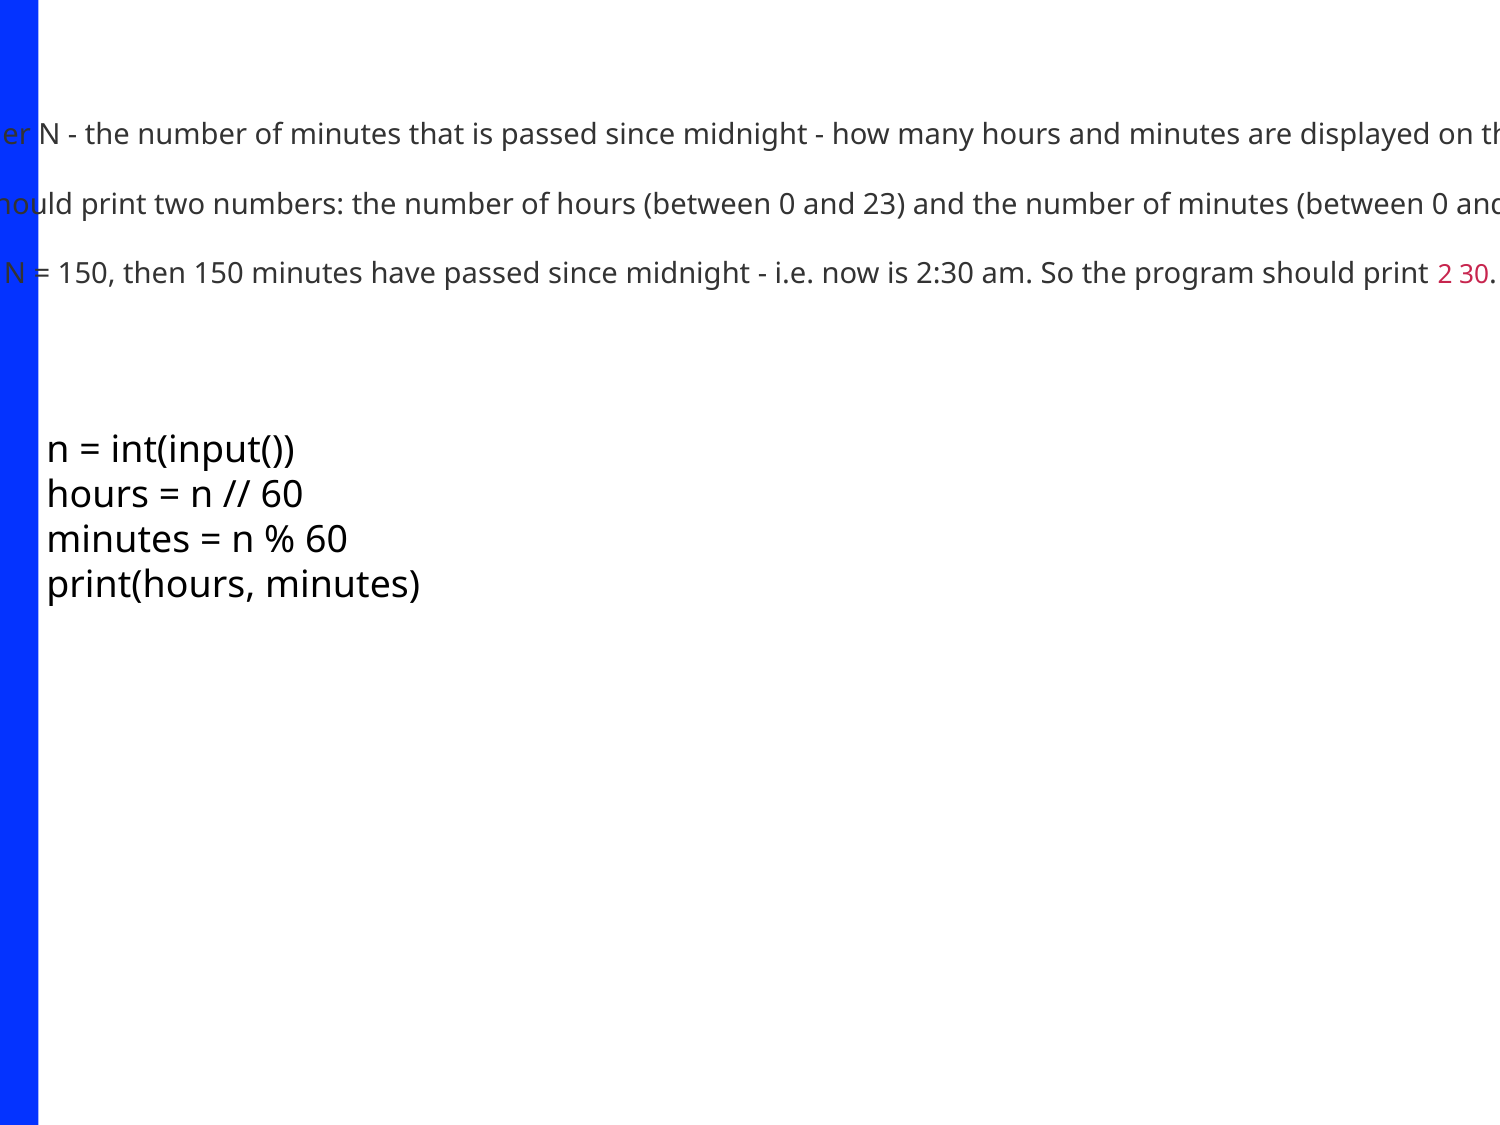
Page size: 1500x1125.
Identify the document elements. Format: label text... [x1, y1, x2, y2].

text_box Statement Given the integer N - the number of minutes that is passed since midnight - how many hours and minutes are displayed on the 24h digital clock? The program should print two numbers: the number of hours (between 0 and 23) and the number of minutes (between 0 and 59). For example, if N = 150, then 150 minutes have passed since midnight - i.e. now is 2:30 am. So the program should print 2 30. [0, 62, 1500, 298]
text_box n = int(input()) hours = n // 60 minutes = n % 60 print(hours, minutes) [38, 417, 428, 613]
